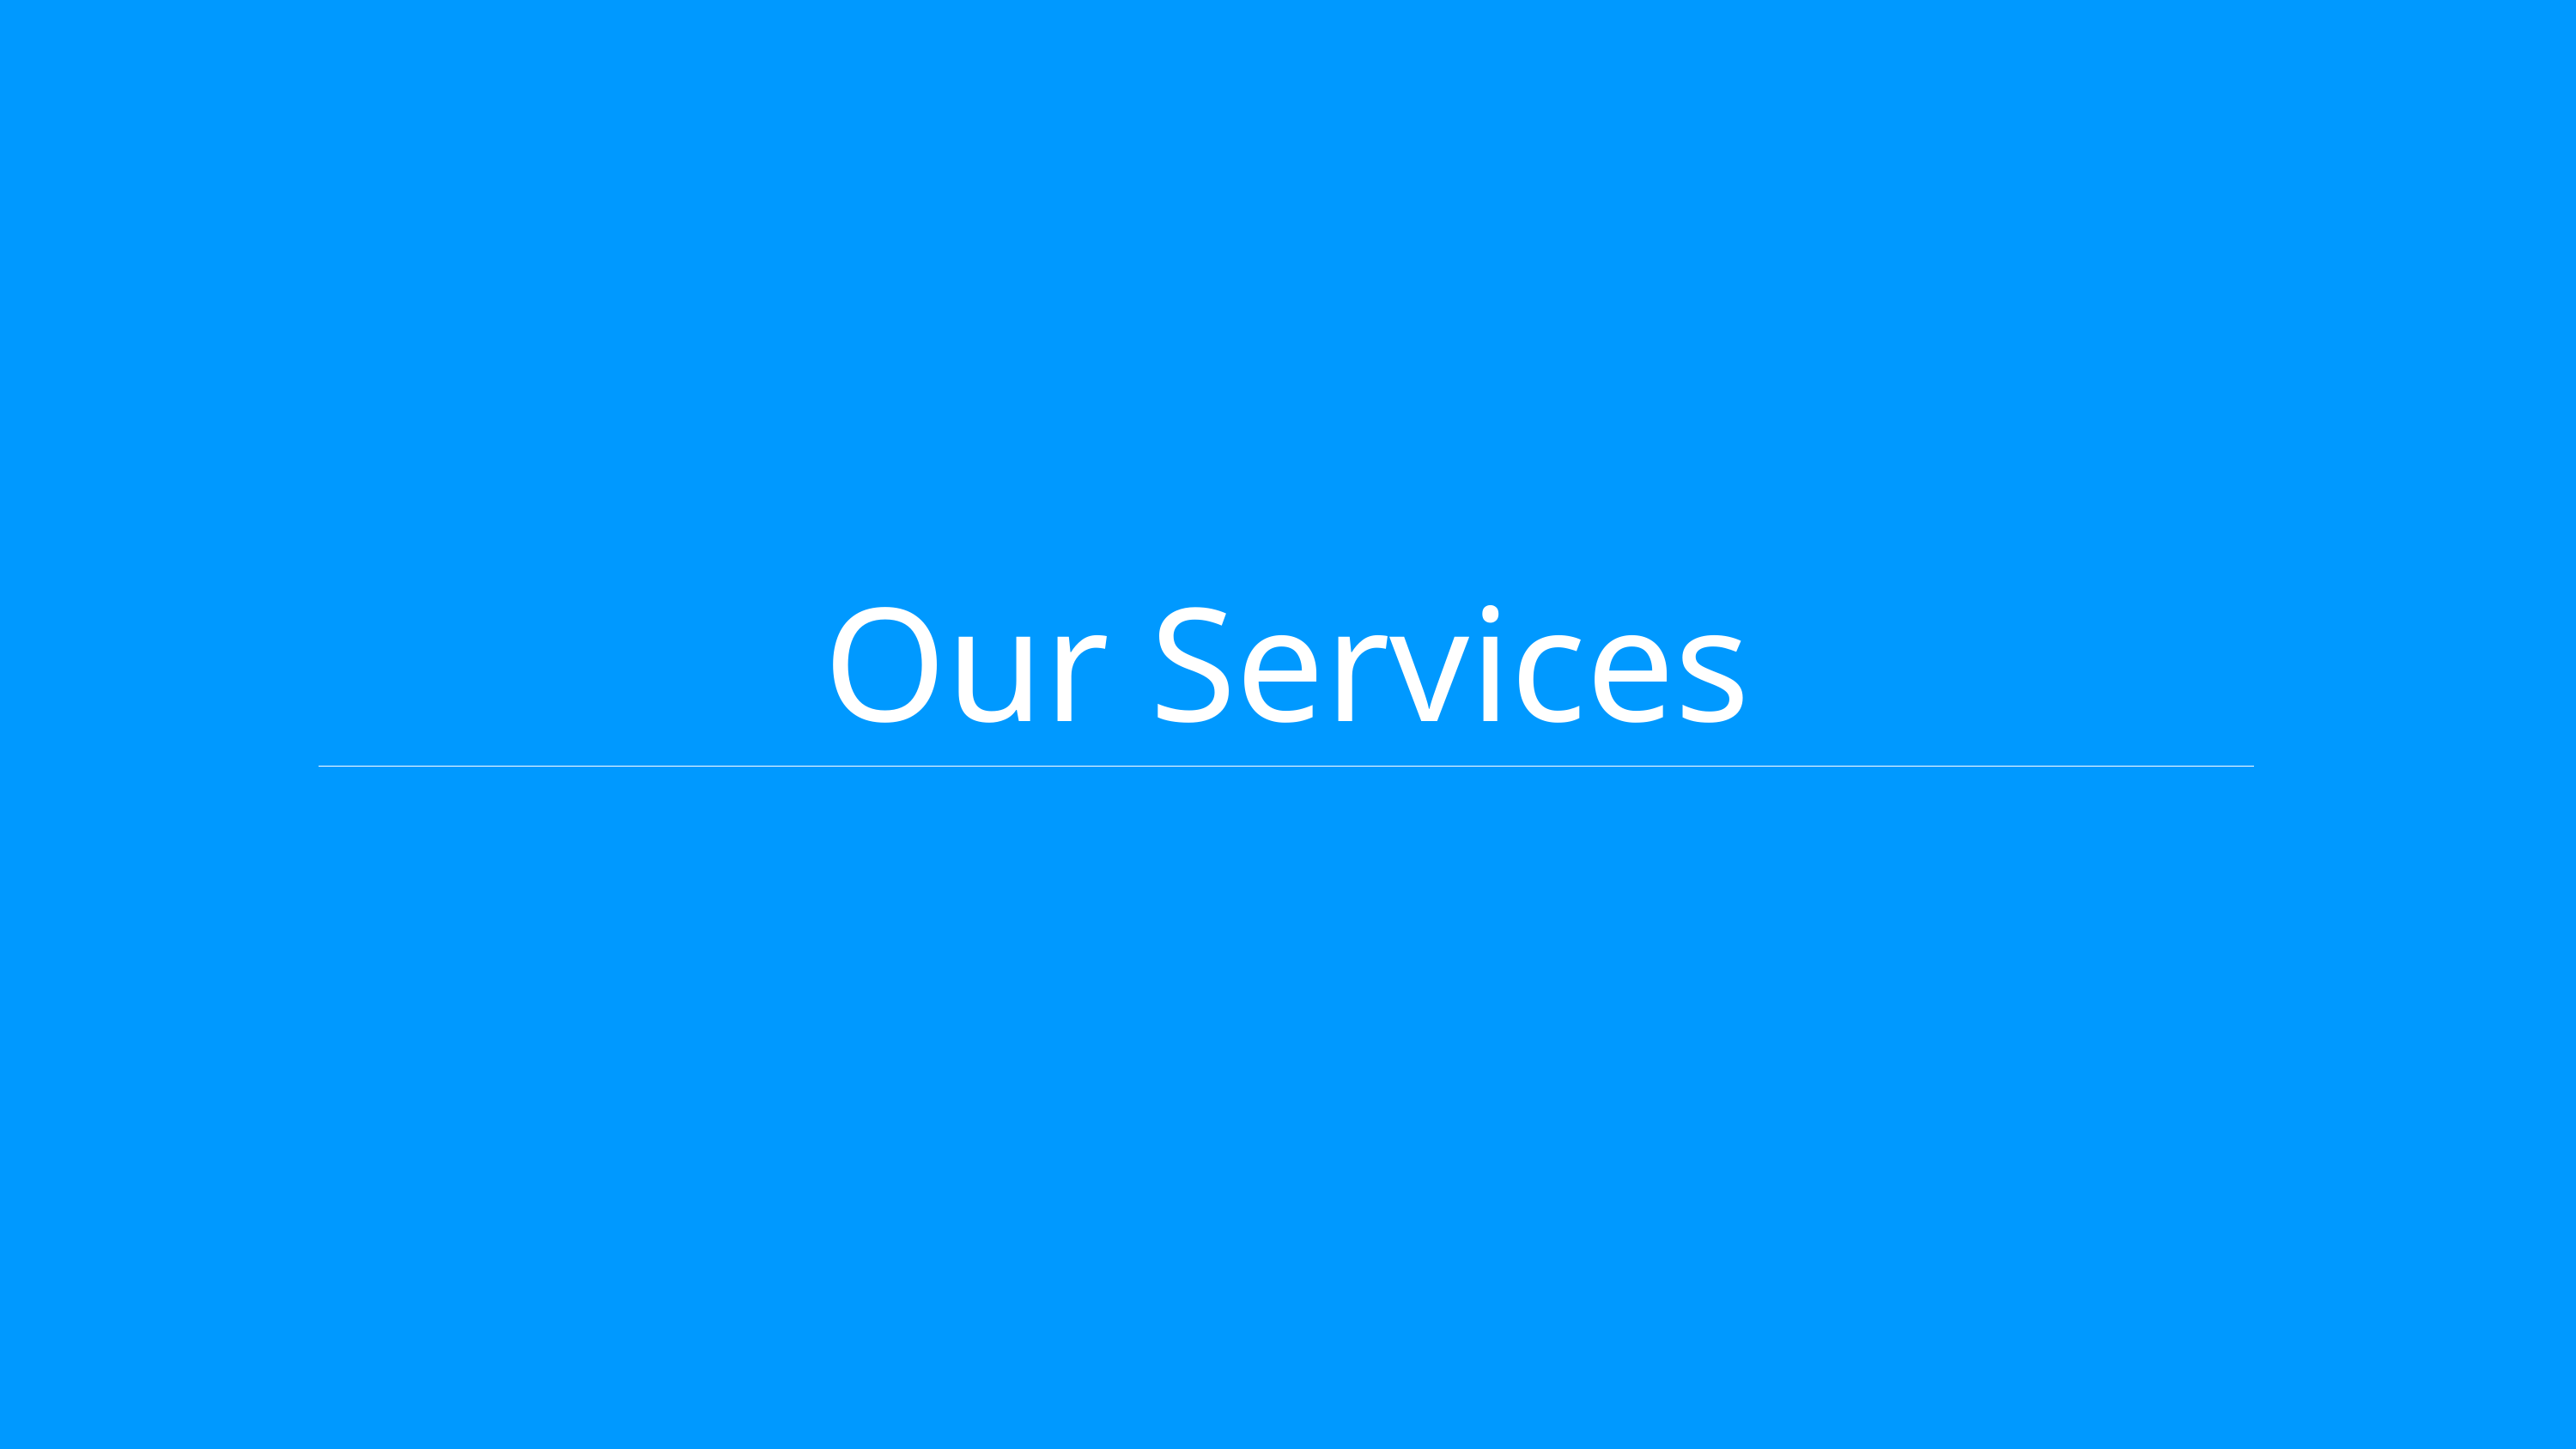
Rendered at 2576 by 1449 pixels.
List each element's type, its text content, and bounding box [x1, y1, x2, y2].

title Our Services [319, 498, 2254, 760]
